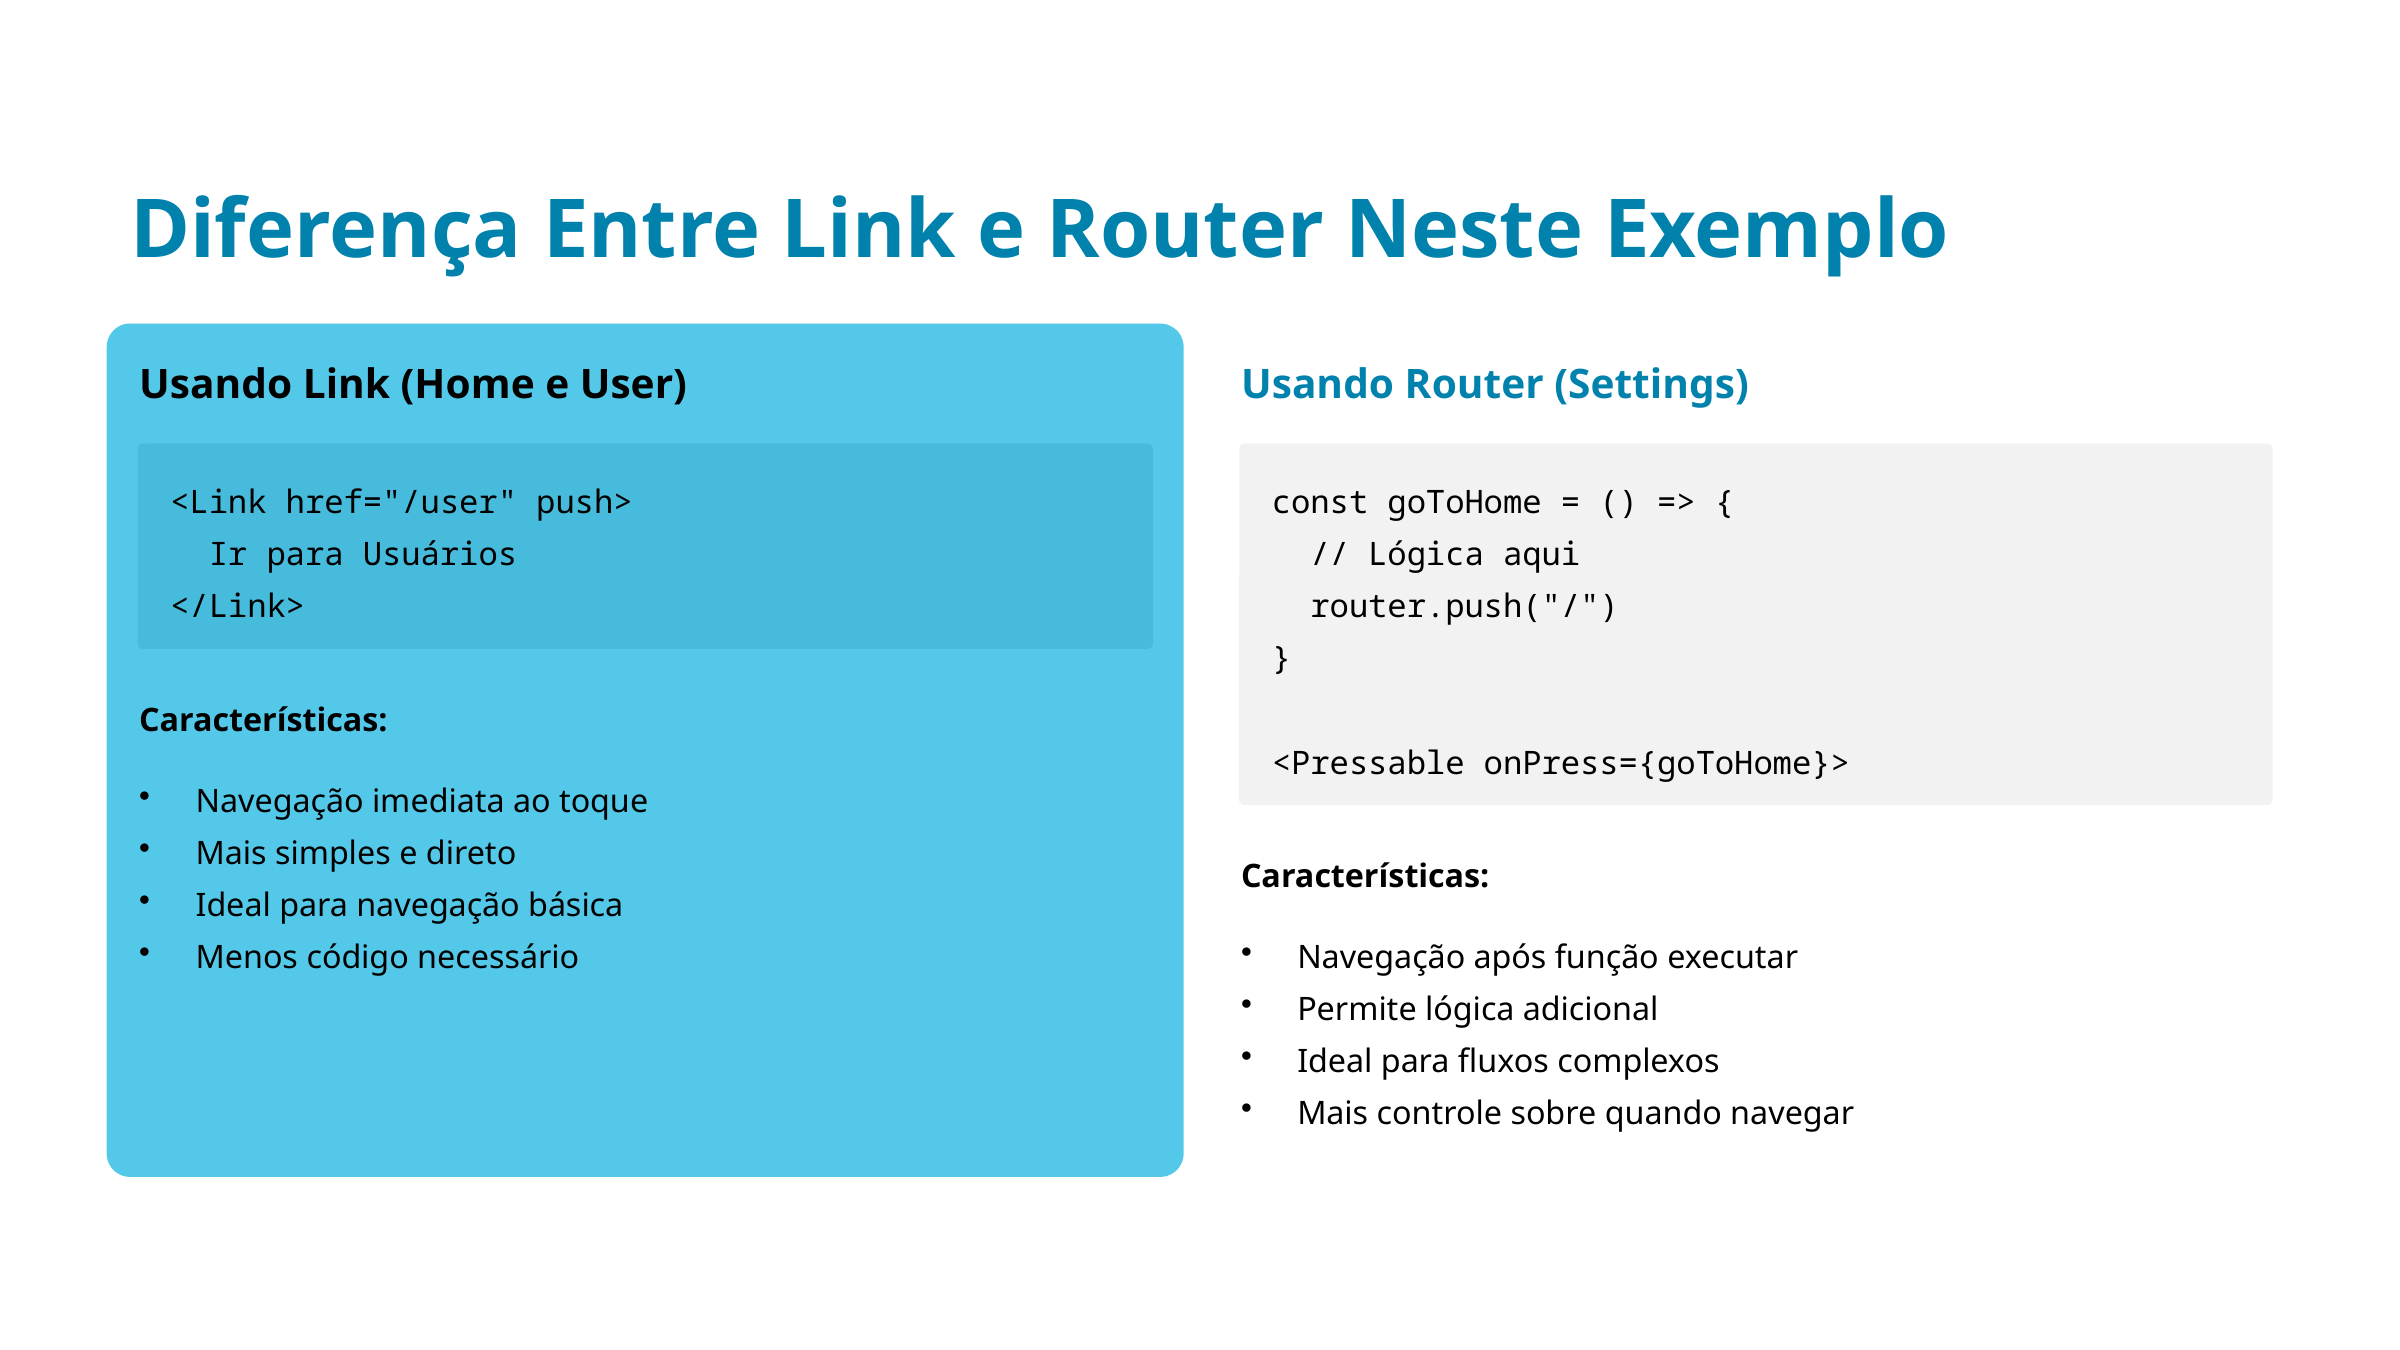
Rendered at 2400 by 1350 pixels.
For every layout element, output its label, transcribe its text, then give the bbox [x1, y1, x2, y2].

text_box [106, 323, 1184, 1177]
text_box Diferença Entre Link e Router Neste Exemplo [130, 173, 1869, 275]
text_box Navegação após função executar Permite lógica adicional Ideal para fluxos complexos Mais controle sobre quando navegar [1240, 922, 2272, 1132]
text_box [1239, 443, 2273, 806]
text_box Características: [139, 685, 1152, 738]
text_box Usando Link (Home e User) [139, 356, 662, 407]
text_box [137, 443, 1153, 649]
text_box Usando Router (Settings) [1240, 356, 1727, 407]
text_box const goToHome = () => { // Lógica aqui router.push("/") } <Pressable onPress={goToHome}> [1271, 468, 2241, 781]
text_box Características: [1240, 841, 2272, 894]
text_box Navegação imediata ao toque Mais simples e direto Ideal para navegação básica Menos código necessário [139, 766, 1152, 976]
text_box <Link href="/user" push> Ir para Usuários </Link> [170, 468, 1121, 625]
